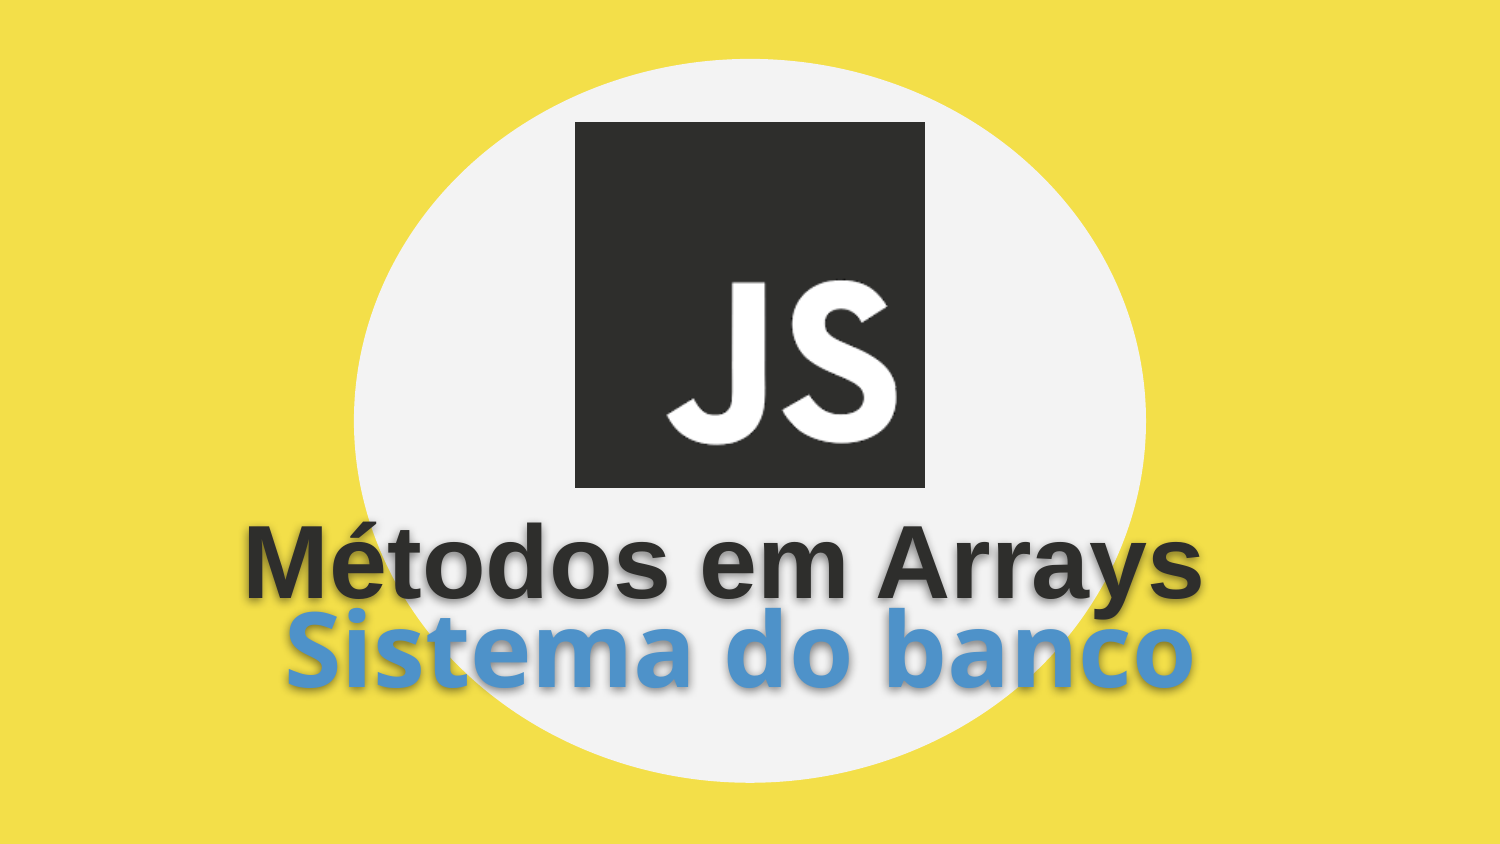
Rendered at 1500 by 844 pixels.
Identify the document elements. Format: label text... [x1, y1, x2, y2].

text_box Métodos em Arrays [78, 503, 1372, 664]
text_box [620, 763, 879, 783]
text_box [353, 58, 1147, 499]
picture [575, 122, 925, 489]
text_box Sistema do banco [94, 592, 1388, 752]
